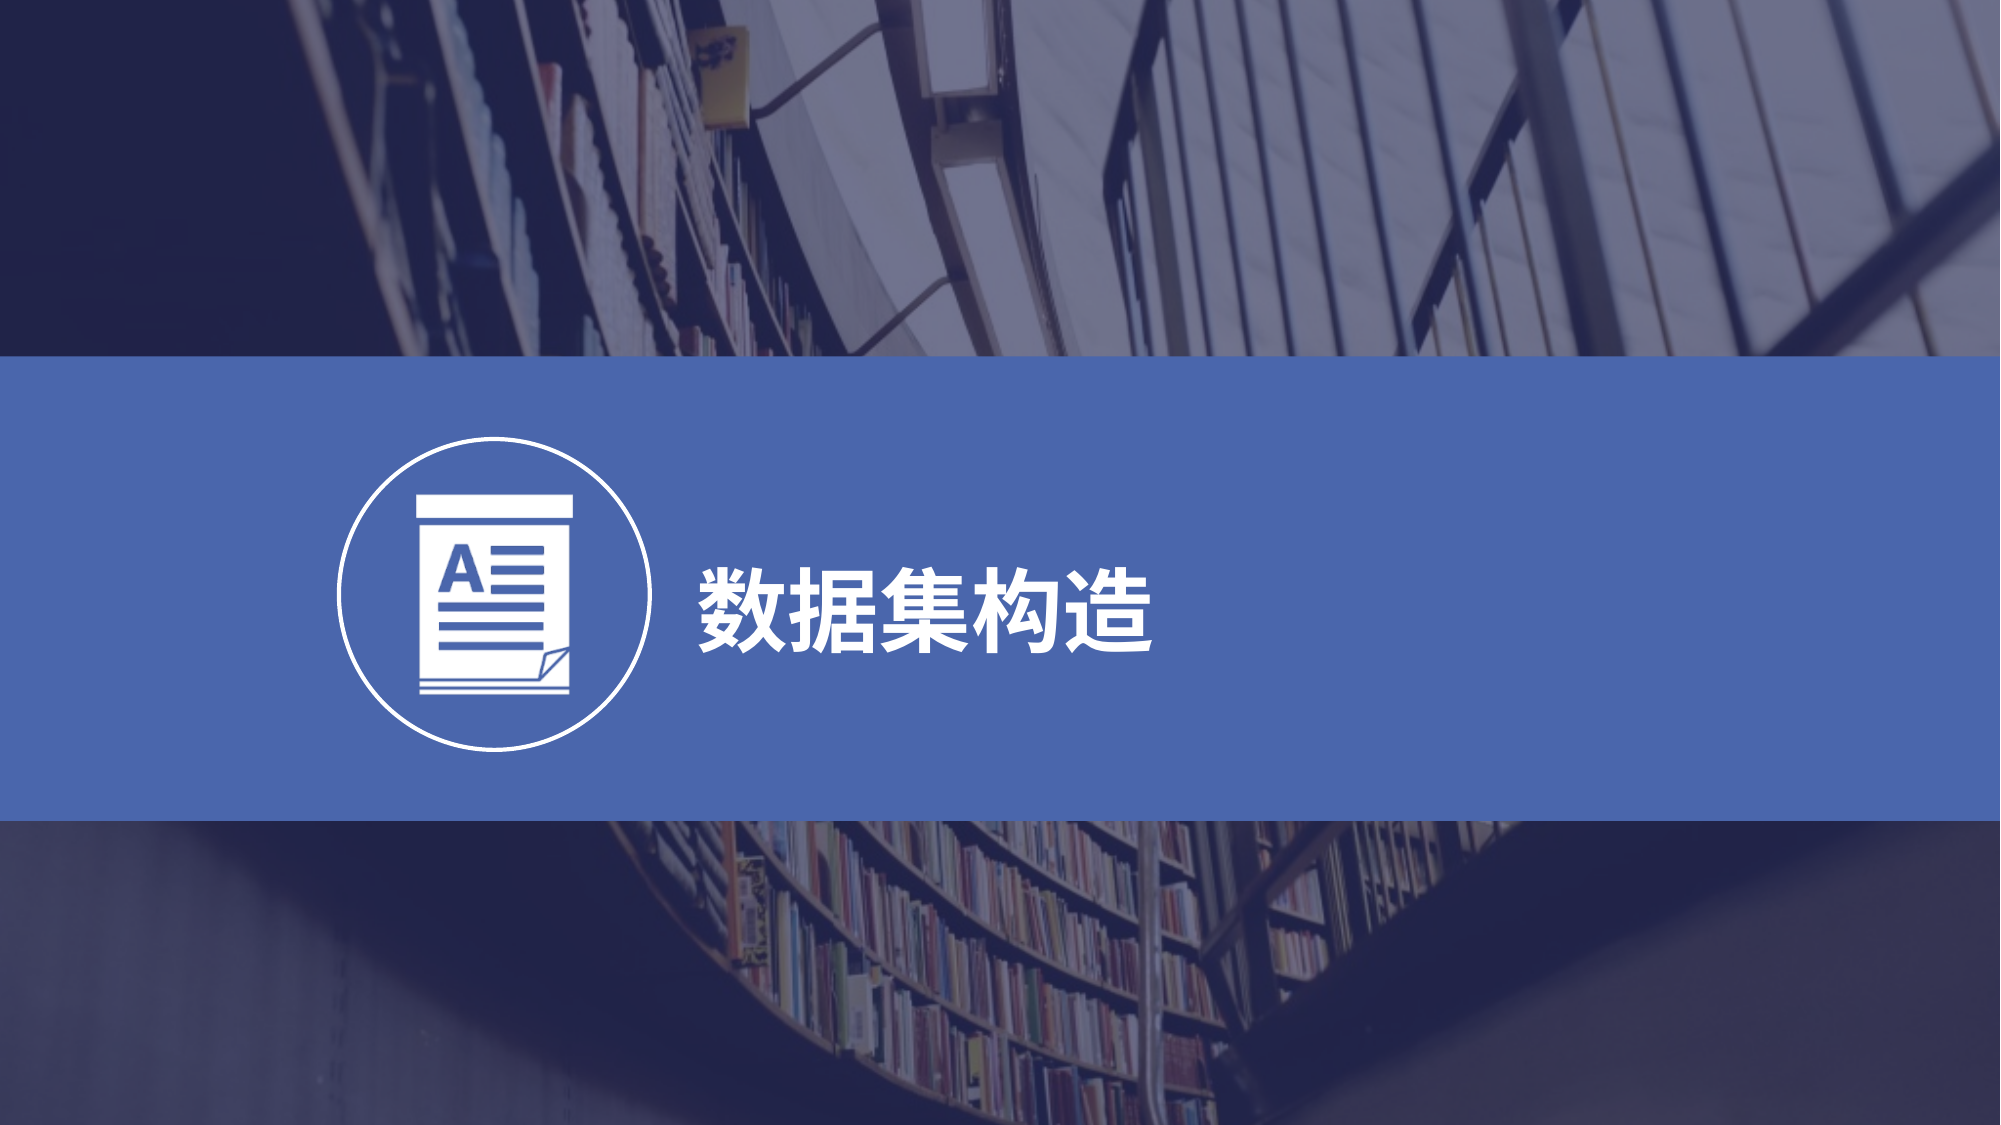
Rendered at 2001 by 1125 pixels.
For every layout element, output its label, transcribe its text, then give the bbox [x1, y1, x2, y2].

text_box 数据集构造 [681, 491, 1618, 671]
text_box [338, 438, 650, 750]
text_box [0, 355, 2000, 822]
